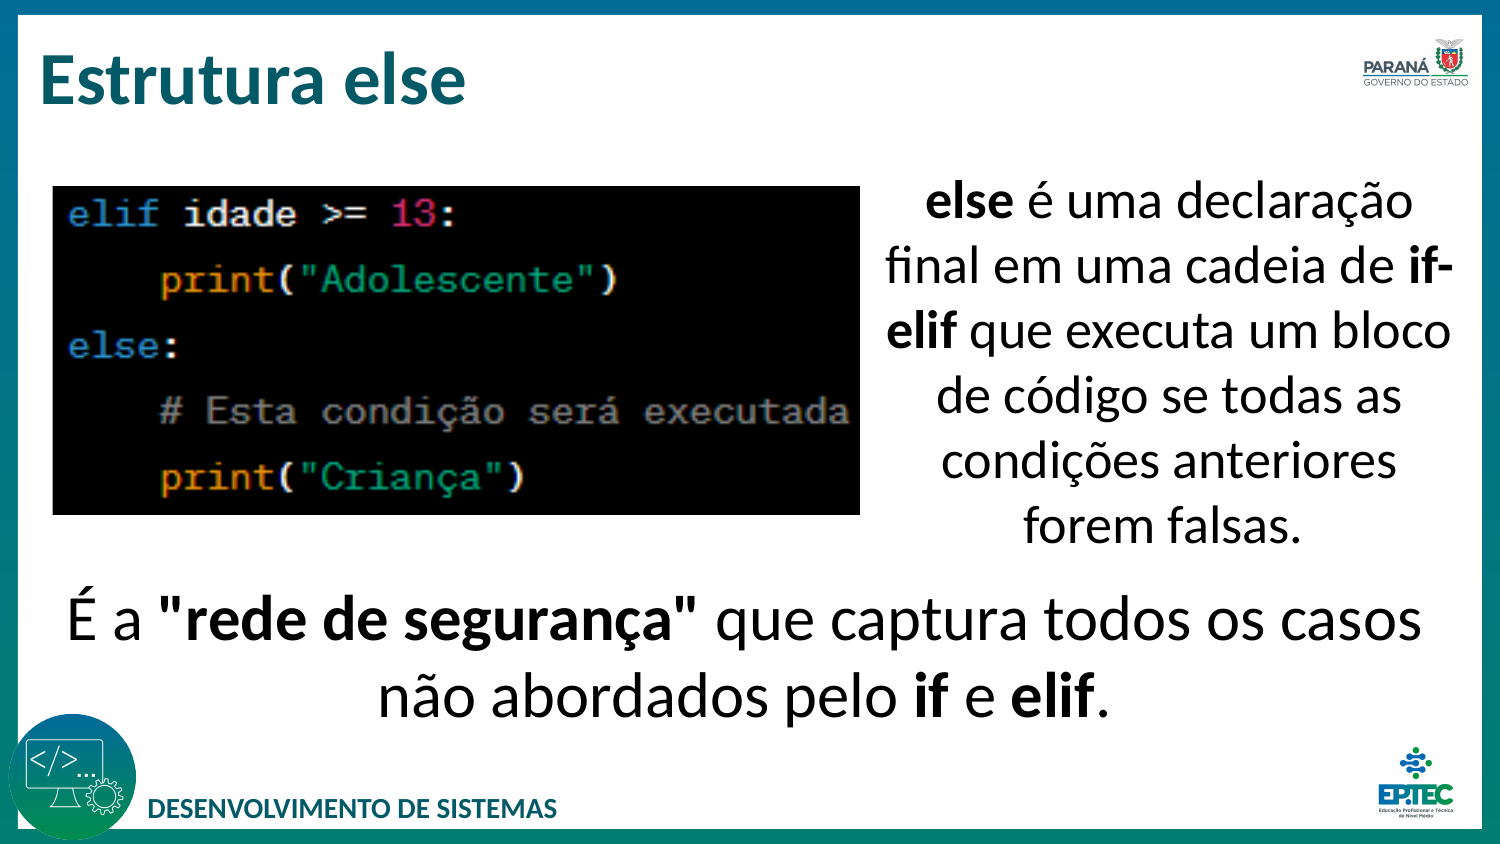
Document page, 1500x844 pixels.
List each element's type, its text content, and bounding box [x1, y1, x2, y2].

text_box else é uma declaração final em uma cadeia de if-elif que executa um bloco de código se todas as condições anteriores forem falsas. [865, 149, 1475, 664]
text_box É a "rede de segurança" que captura todos os casos não abordados pelo if e elif. [47, 560, 1442, 746]
text_box Estrutura else [24, 22, 1358, 128]
text_box DESENVOLVIMENTO DE SISTEMAS [141, 783, 644, 830]
picture [52, 185, 861, 515]
picture [1356, 30, 1475, 94]
picture [1482, 273, 1500, 277]
picture [8, 713, 137, 841]
picture [1374, 745, 1457, 822]
text_box [17, 14, 1482, 829]
picture [0, 273, 17, 277]
